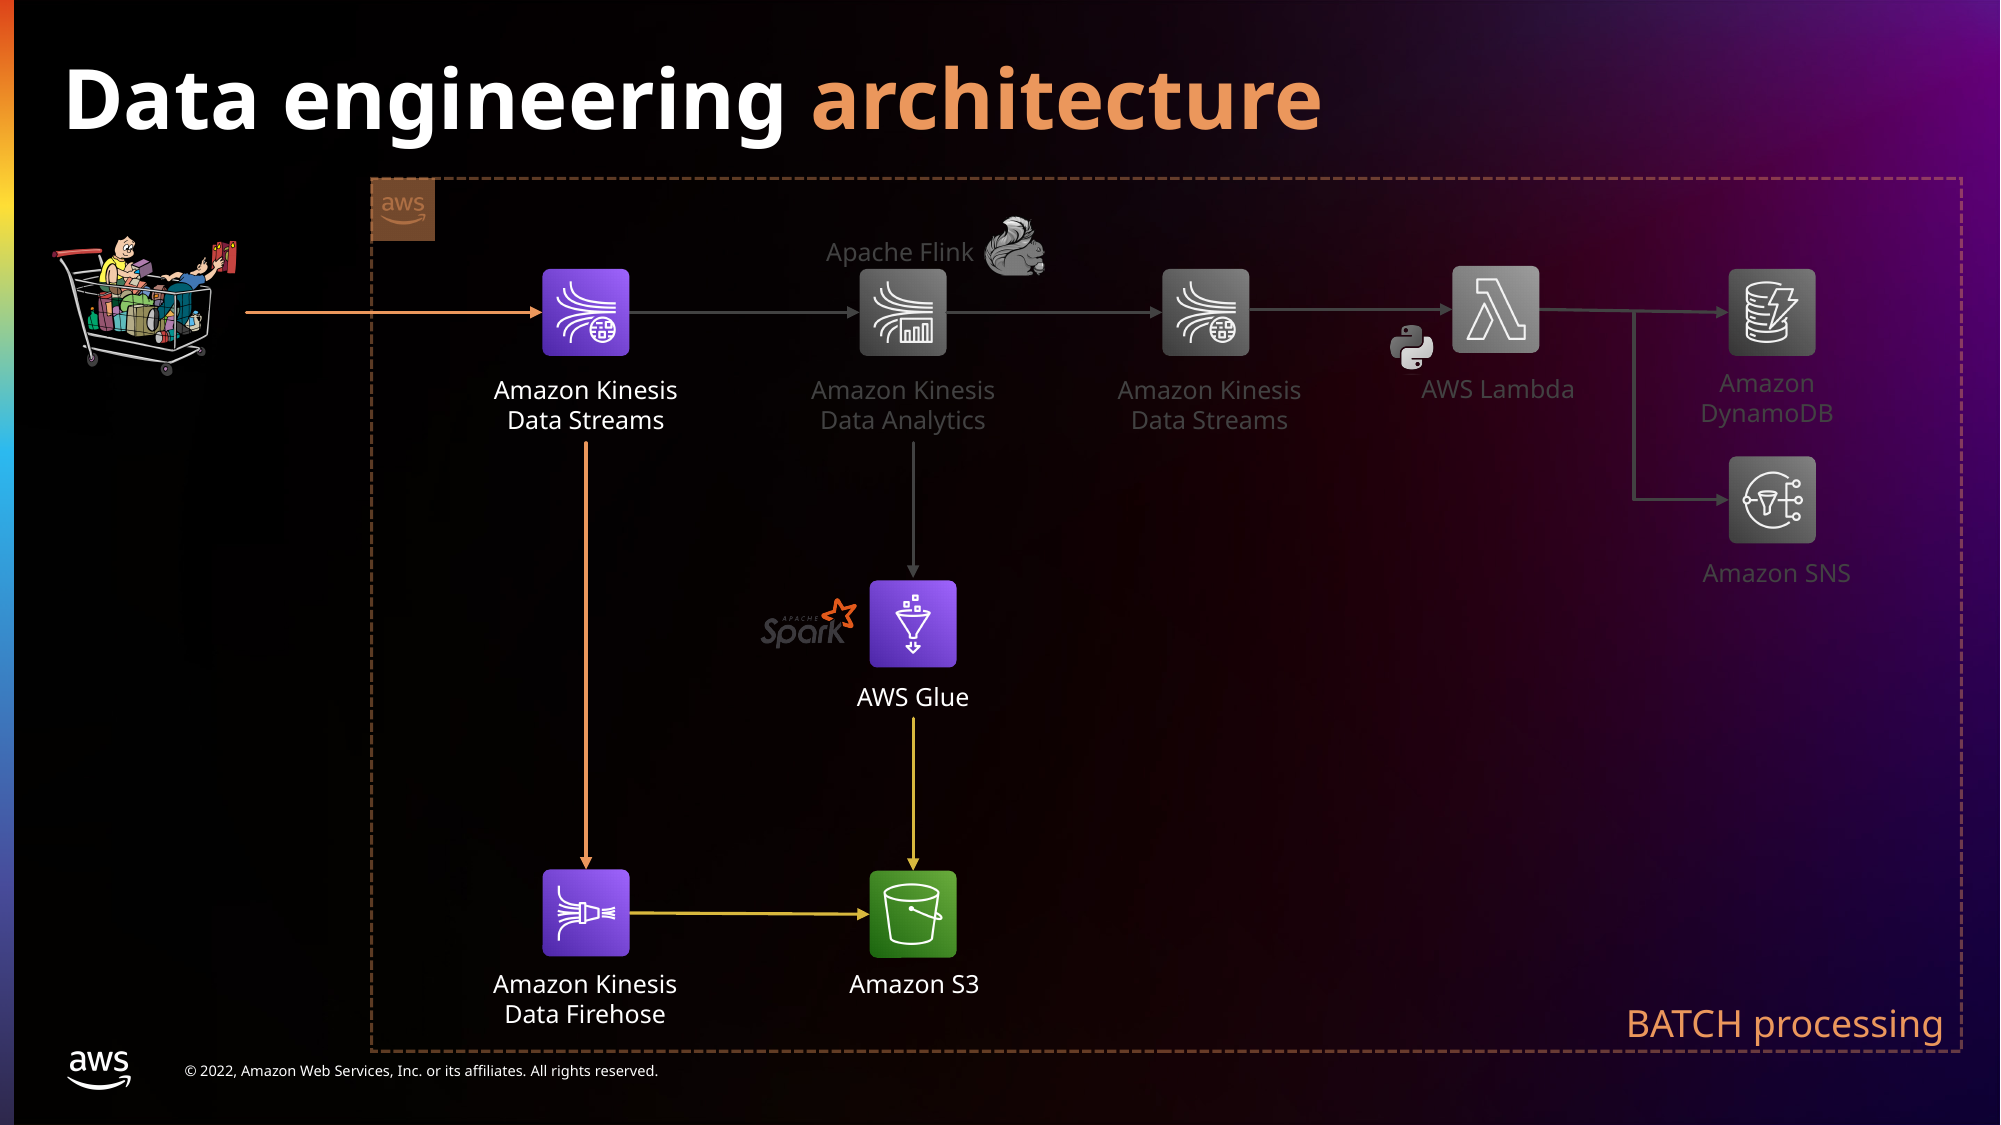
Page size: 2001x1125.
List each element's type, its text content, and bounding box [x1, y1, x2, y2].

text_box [1587, 358, 1776, 454]
text_box [371, 177, 1962, 1052]
text_box Amazon Kinesis Data Firehose [470, 960, 701, 1036]
title Data engineering architecture [62, 50, 1938, 247]
picture [0, 0, 2000, 1125]
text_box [1540, 309, 1729, 313]
